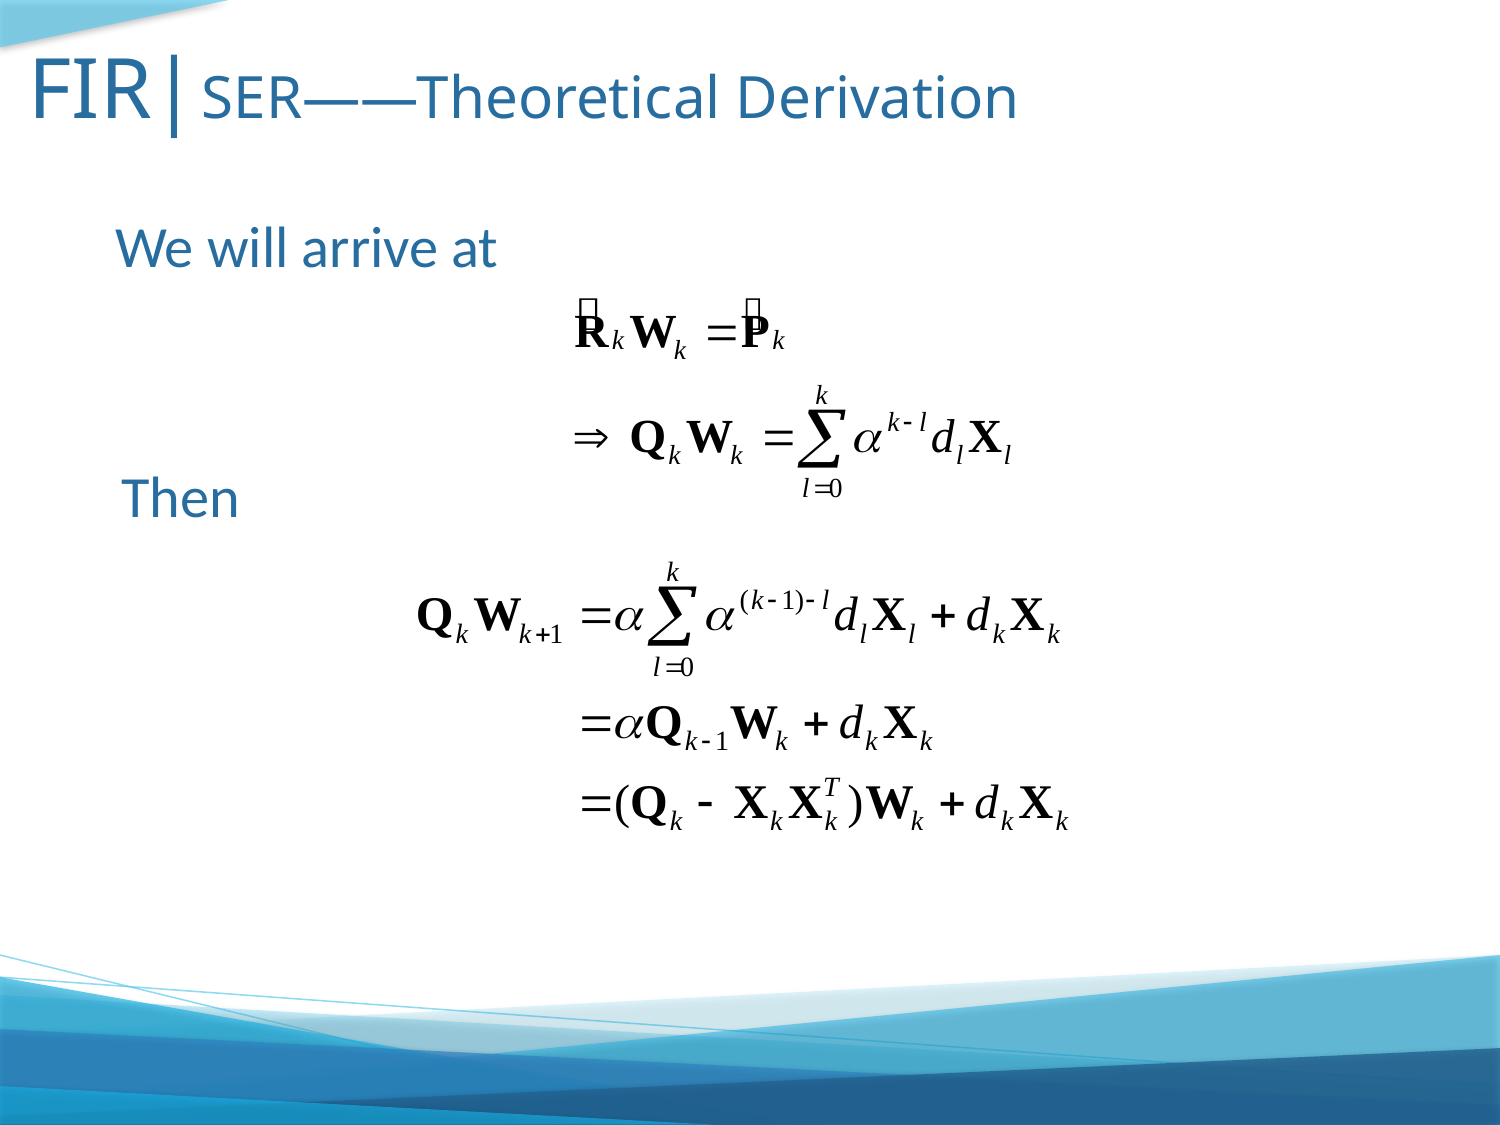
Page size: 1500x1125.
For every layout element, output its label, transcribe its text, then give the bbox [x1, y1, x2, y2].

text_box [566, 286, 1027, 509]
text_box FIR| SER——Theoretical Derivation [13, 27, 1313, 190]
text_box Then [106, 451, 255, 537]
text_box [409, 548, 1081, 844]
text_box We will arrive at [100, 201, 514, 287]
